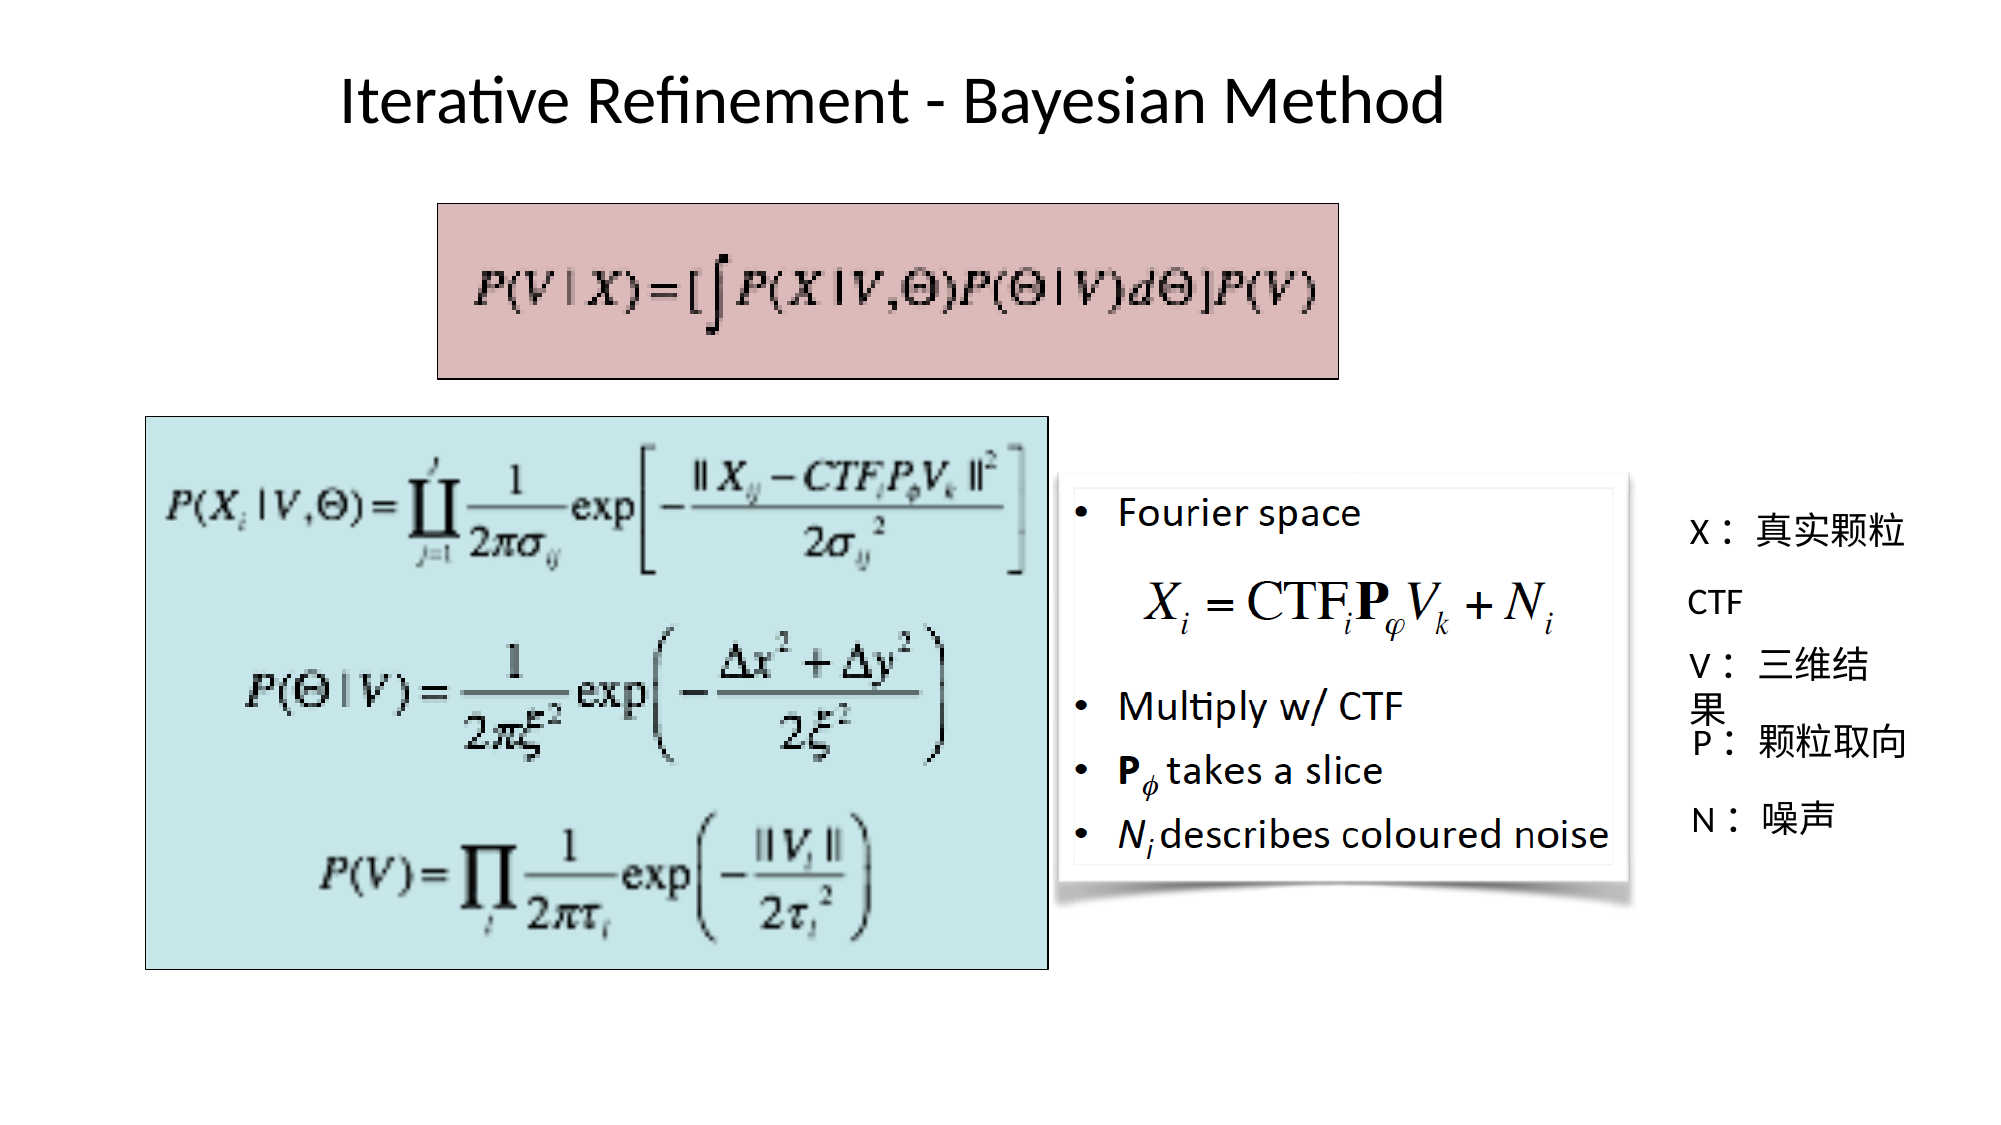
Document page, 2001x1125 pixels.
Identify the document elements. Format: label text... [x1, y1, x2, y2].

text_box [437, 203, 1339, 380]
text_box N：噪声 [1676, 787, 1870, 848]
text_box V：三维结果 [1674, 634, 1920, 739]
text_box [1051, 472, 1636, 914]
text_box P：颗粒取向 [1677, 710, 1930, 770]
text_box X：真实颗粒 [1674, 499, 1926, 560]
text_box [145, 416, 1049, 970]
title Iterative Refinement - Bayesian Method [324, 15, 1675, 188]
text_box CTF [1673, 569, 1863, 630]
